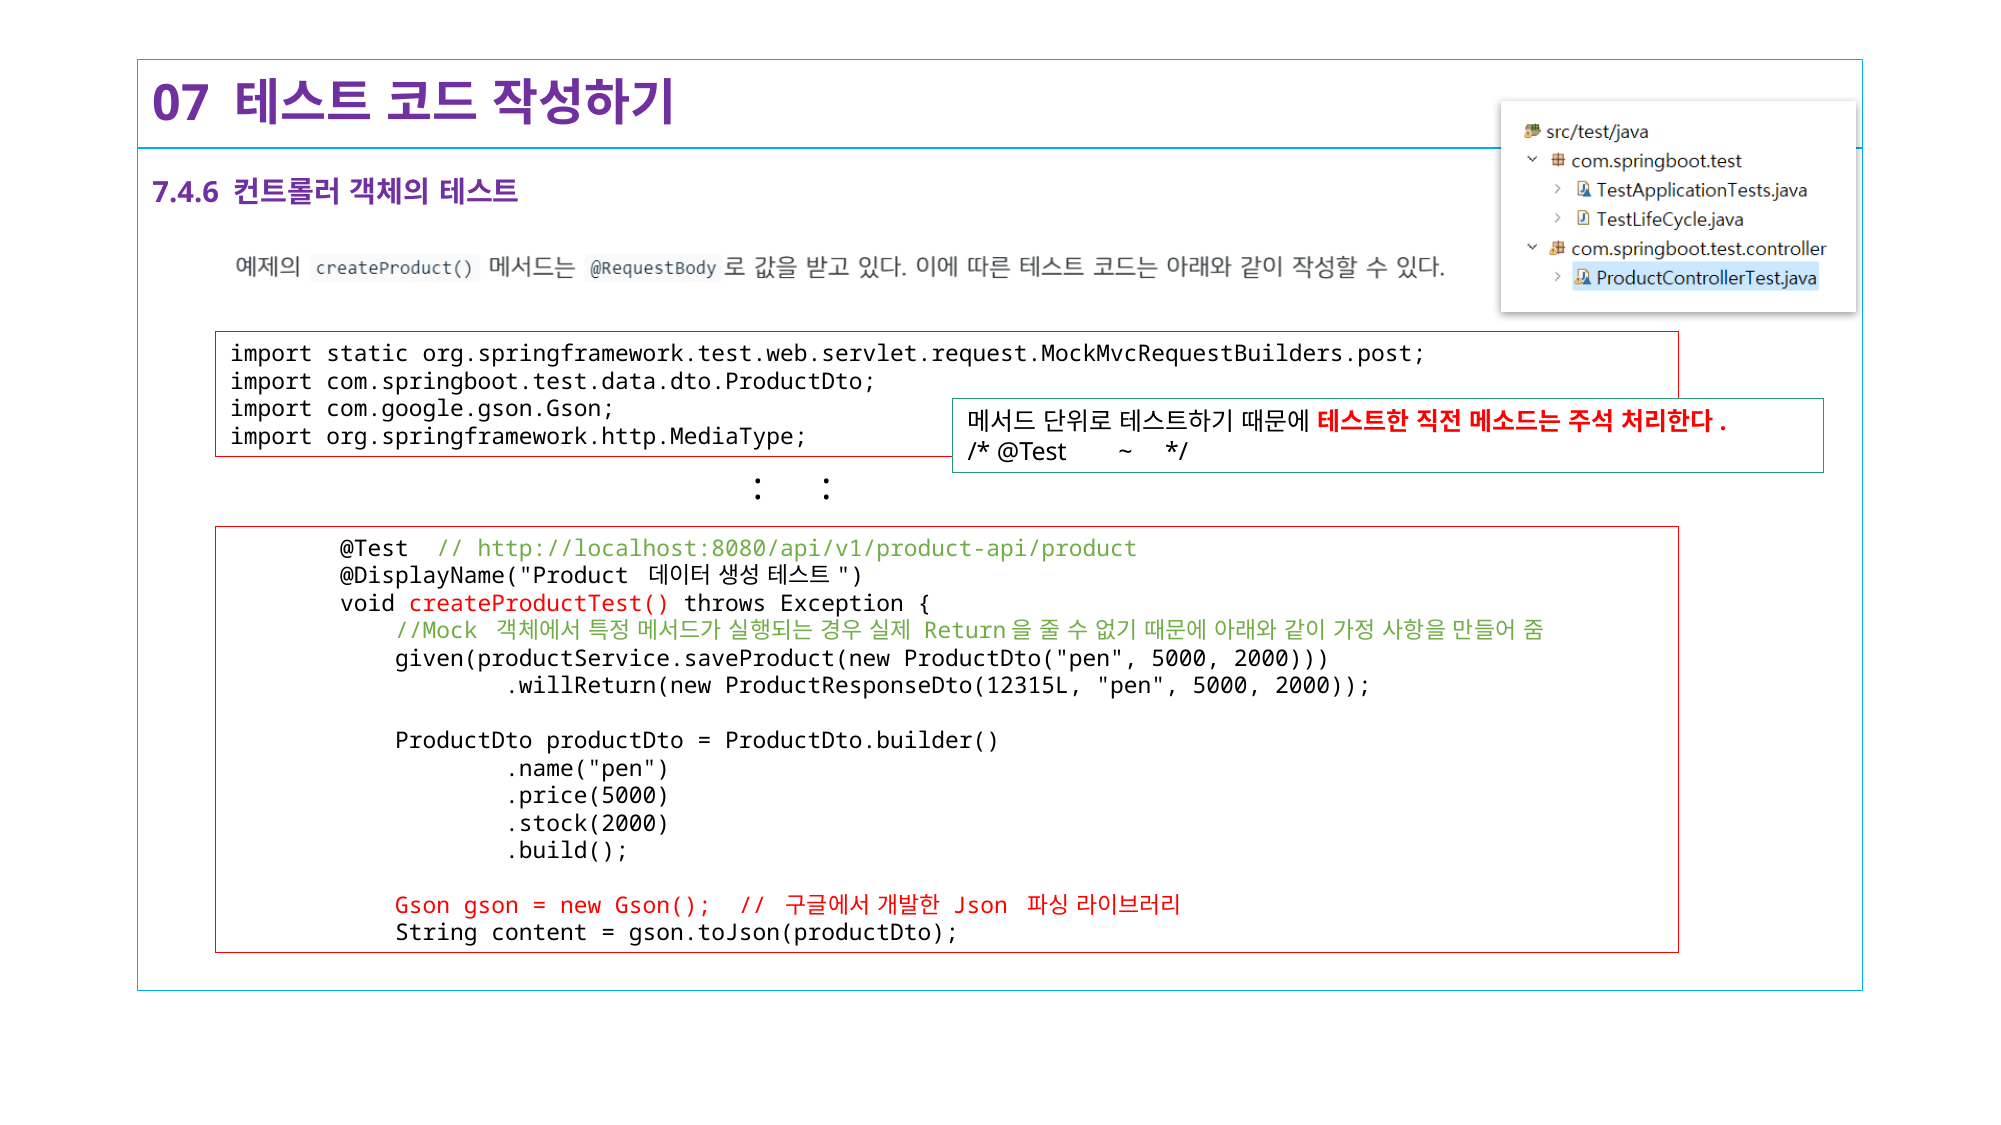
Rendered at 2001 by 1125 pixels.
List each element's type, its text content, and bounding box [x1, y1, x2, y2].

text_box @Test // http://localhost:8080/api/v1/product-api/product @DisplayName("Product 데이터 생성 테스트") void createProductTest() throws Exception { //Mock 객체에서 특정 메서드가 실행되는 경우 실제 Return을 줄 수 없기 때문에 아래와 같이 가정 사항을 만들어 줌 given(productService.saveProduct(new ProductDto("pen", 5000, 2000))) .willReturn(new ProductResponseDto(12315L, "pen", 5000, 2000)); ProductDto productDto = ProductDto.builder() .name("pen") .price(5000) .stock(2000) .build(); Gson gson = new Gson(); // 구글에서 개발한 Json 파싱 라이브러리 String content = gson.toJson(productDto); [215, 526, 1679, 953]
text_box import static org.springframework.test.web.servlet.request.MockMvcRequestBuilders.post; import com.springboot.test.data.dto.ProductDto; import com.google.gson.Gson; import org.springframework.http.MediaType; [215, 331, 1679, 457]
title 07 테스트 코드 작성하기 [137, 59, 1863, 148]
picture [223, 236, 1466, 296]
picture [1515, 115, 1842, 298]
list 7.4.6 컨트롤러 객체의 테스트 [137, 148, 1863, 991]
text_box : : [738, 454, 1038, 515]
text_box 메서드 단위로 테스트하기 때문에 테스트한 직전 메소드는 주석 처리한다. /* @Test ~ */ [952, 398, 1824, 473]
